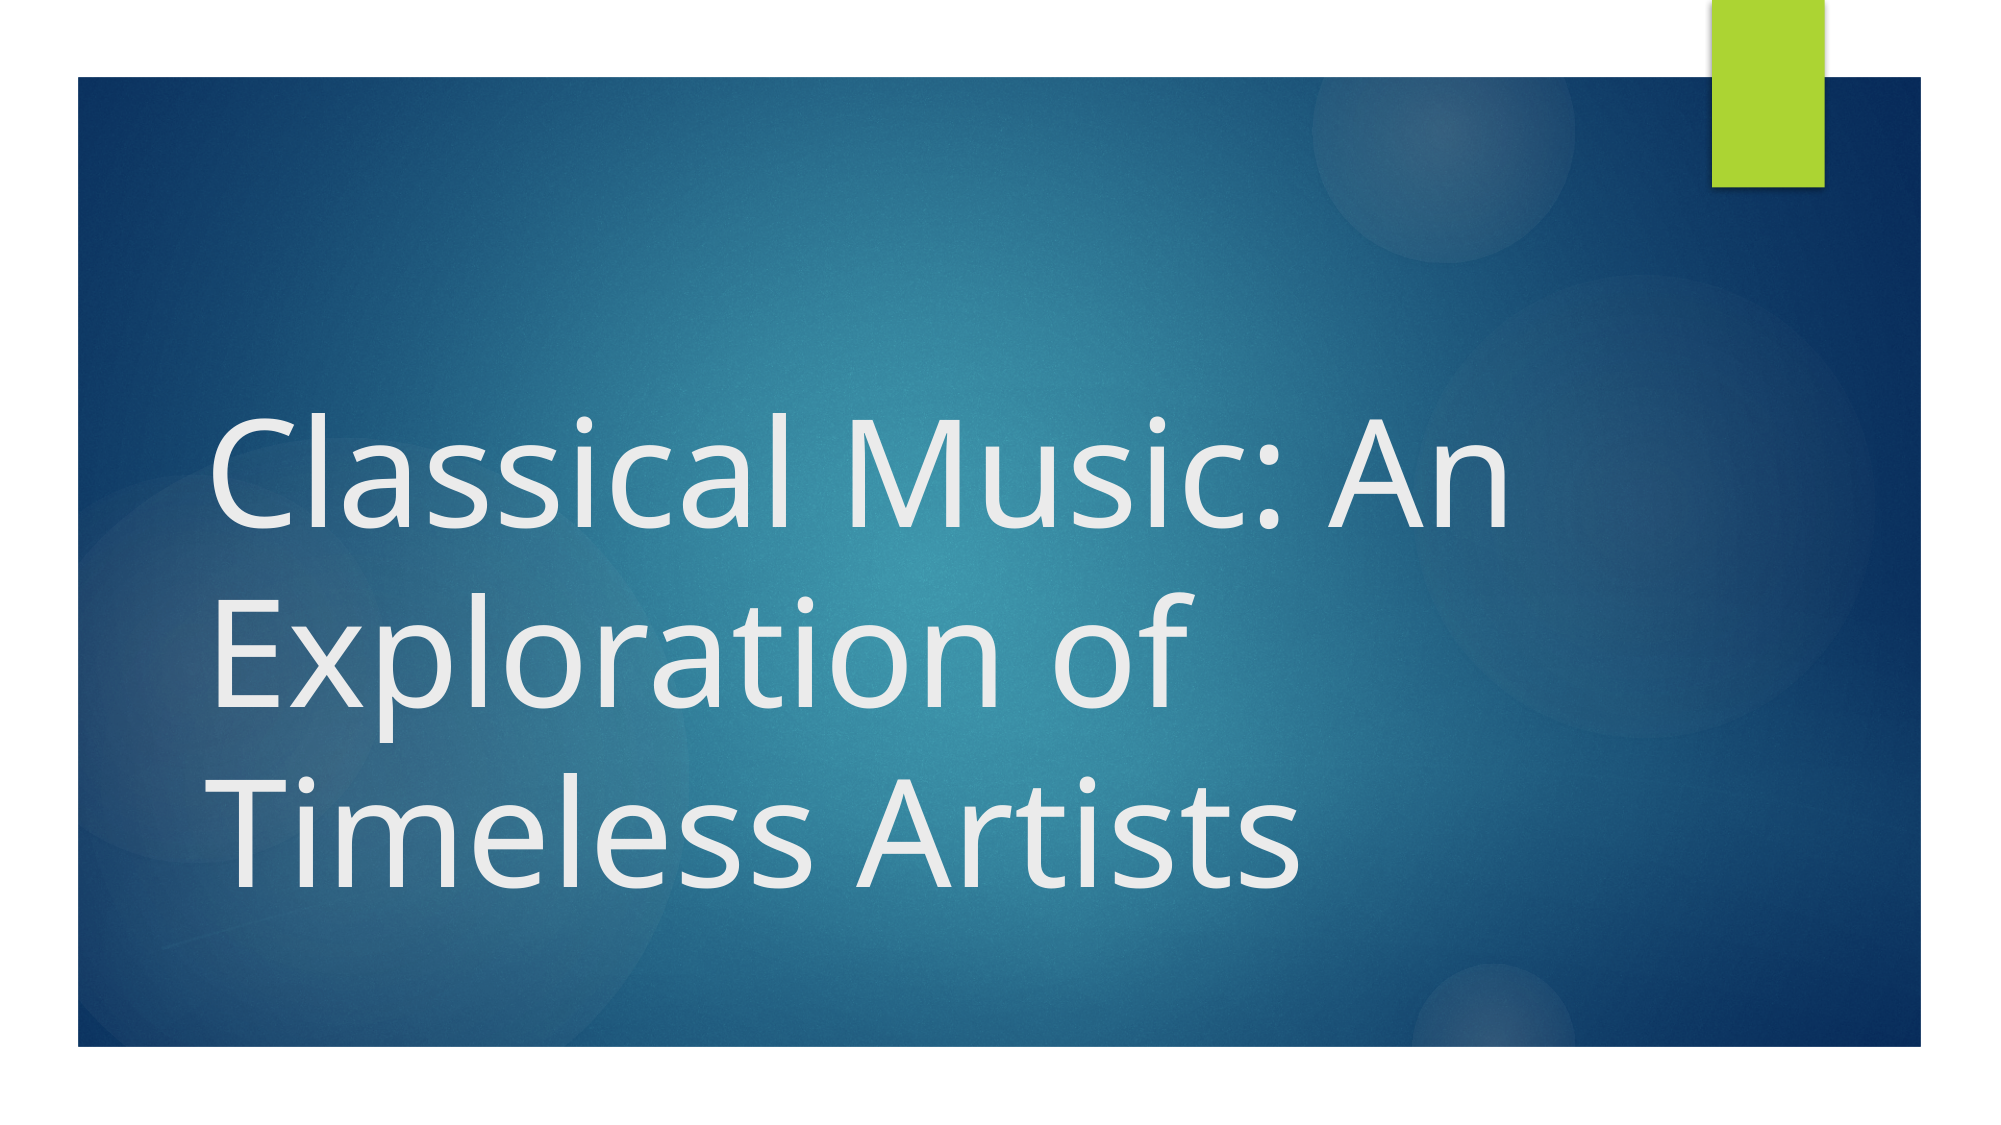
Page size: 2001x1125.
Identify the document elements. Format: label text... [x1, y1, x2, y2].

title Classical Music: An Exploration of Timeless Artists [189, 200, 1793, 925]
